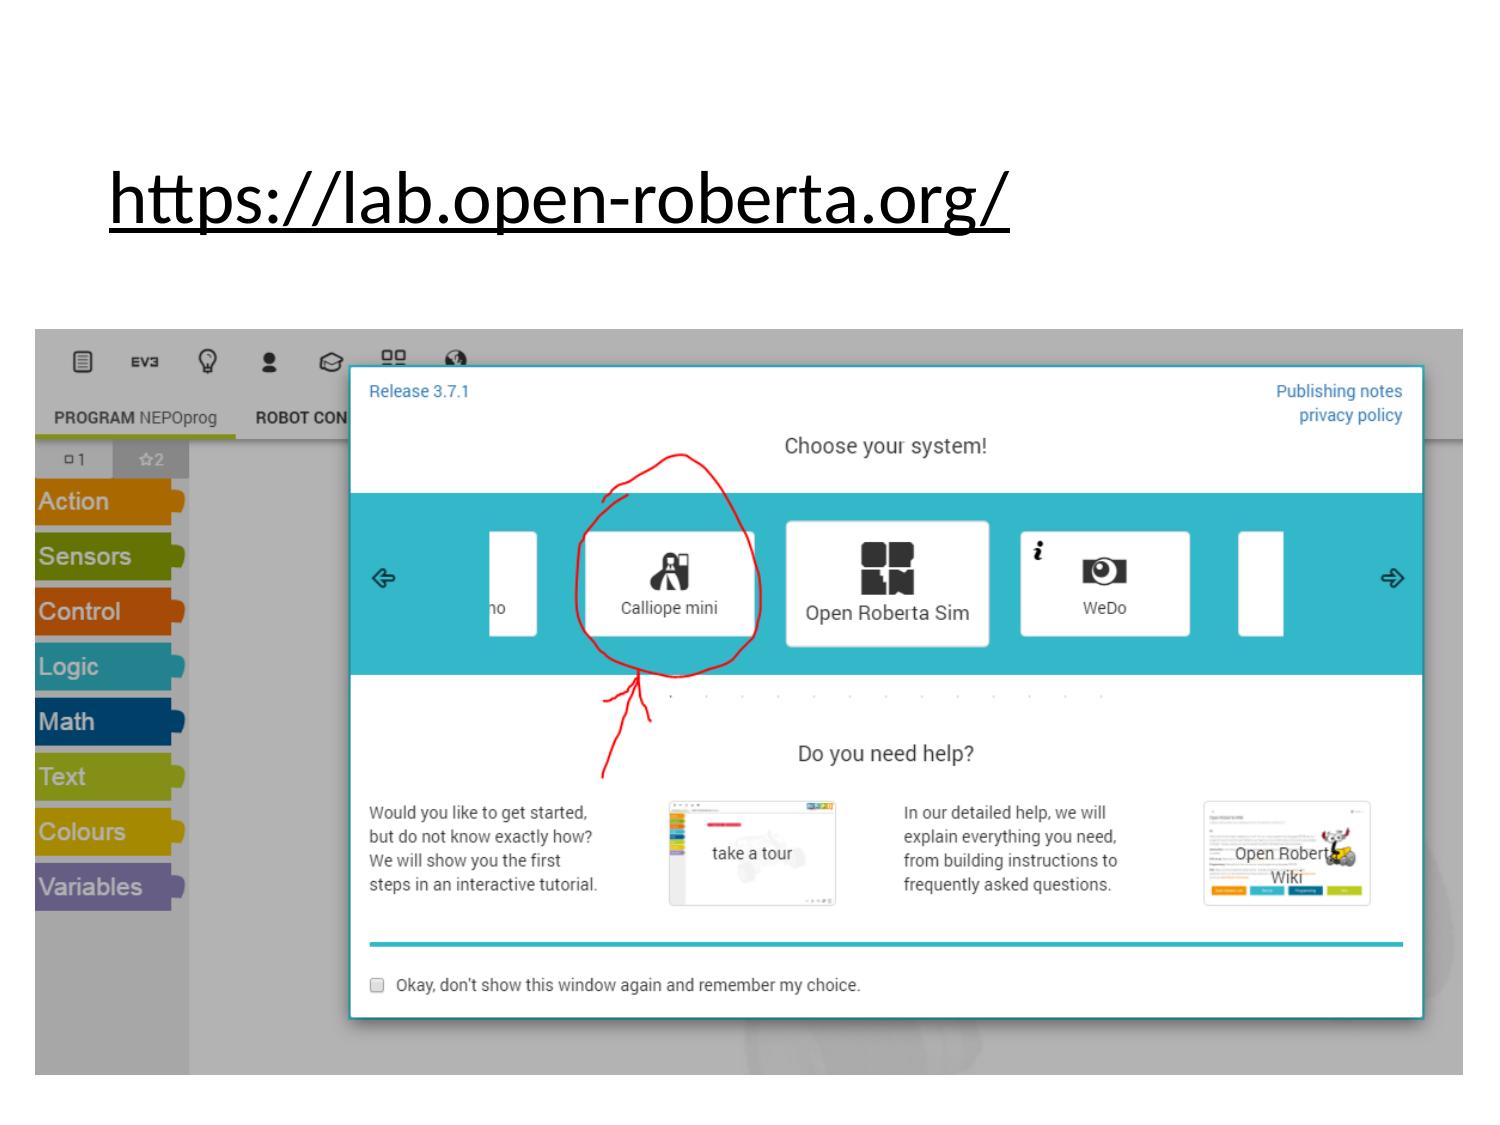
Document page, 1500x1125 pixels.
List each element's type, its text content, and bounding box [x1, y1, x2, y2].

text_box https://lab.open-roberta.org/ [94, 141, 1225, 247]
picture [34, 329, 1463, 1075]
